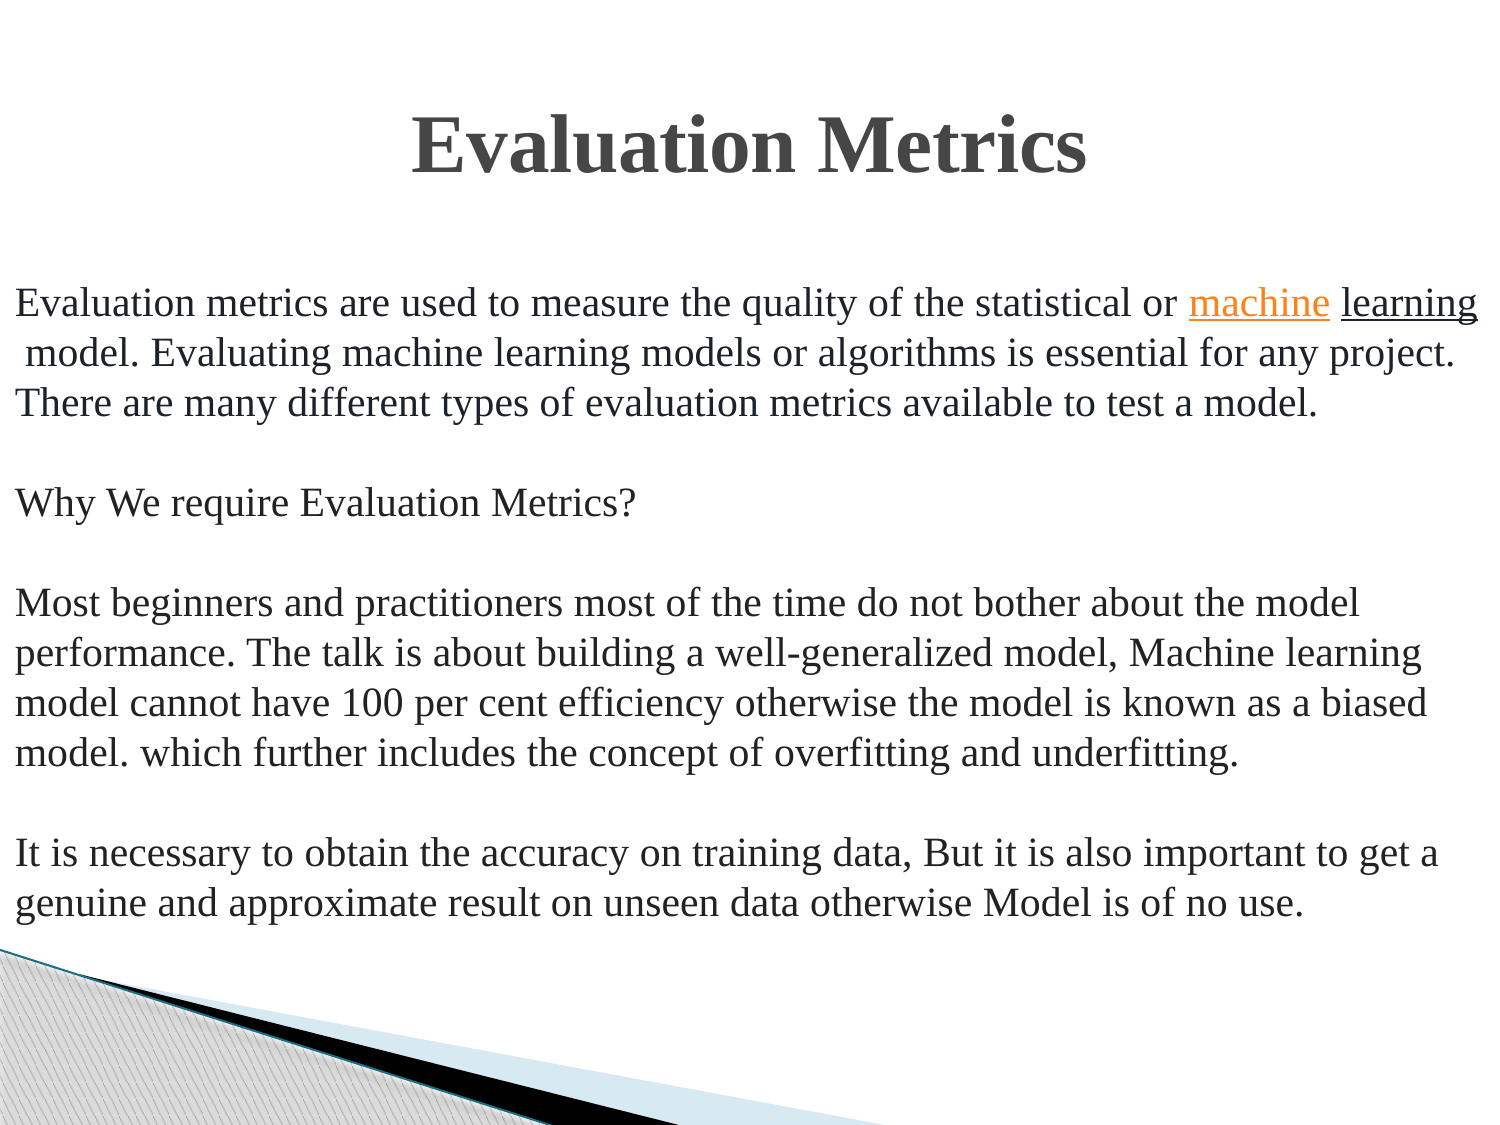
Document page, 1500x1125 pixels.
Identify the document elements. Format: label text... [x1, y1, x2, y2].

title Evaluation Metrics [75, 45, 1425, 233]
text_box Evaluation metrics are used to measure the quality of the statistical or machine learning model. Evaluating machine learning models or algorithms is essential for any project. There are many different types of evaluation metrics available to test a model. Why We require Evaluation Metrics? Most beginners and practitioners most of the time do not bother about the model performance. The talk is about building a well-generalized model, Machine learning model cannot have 100 per cent efficiency otherwise the model is known as a biased model. which further includes the concept of overfitting and underfitting. It is necessary to obtain the accuracy on training data, But it is also important to get a genuine and approximate result on unseen data otherwise Model is of no use. [0, 267, 1500, 1125]
